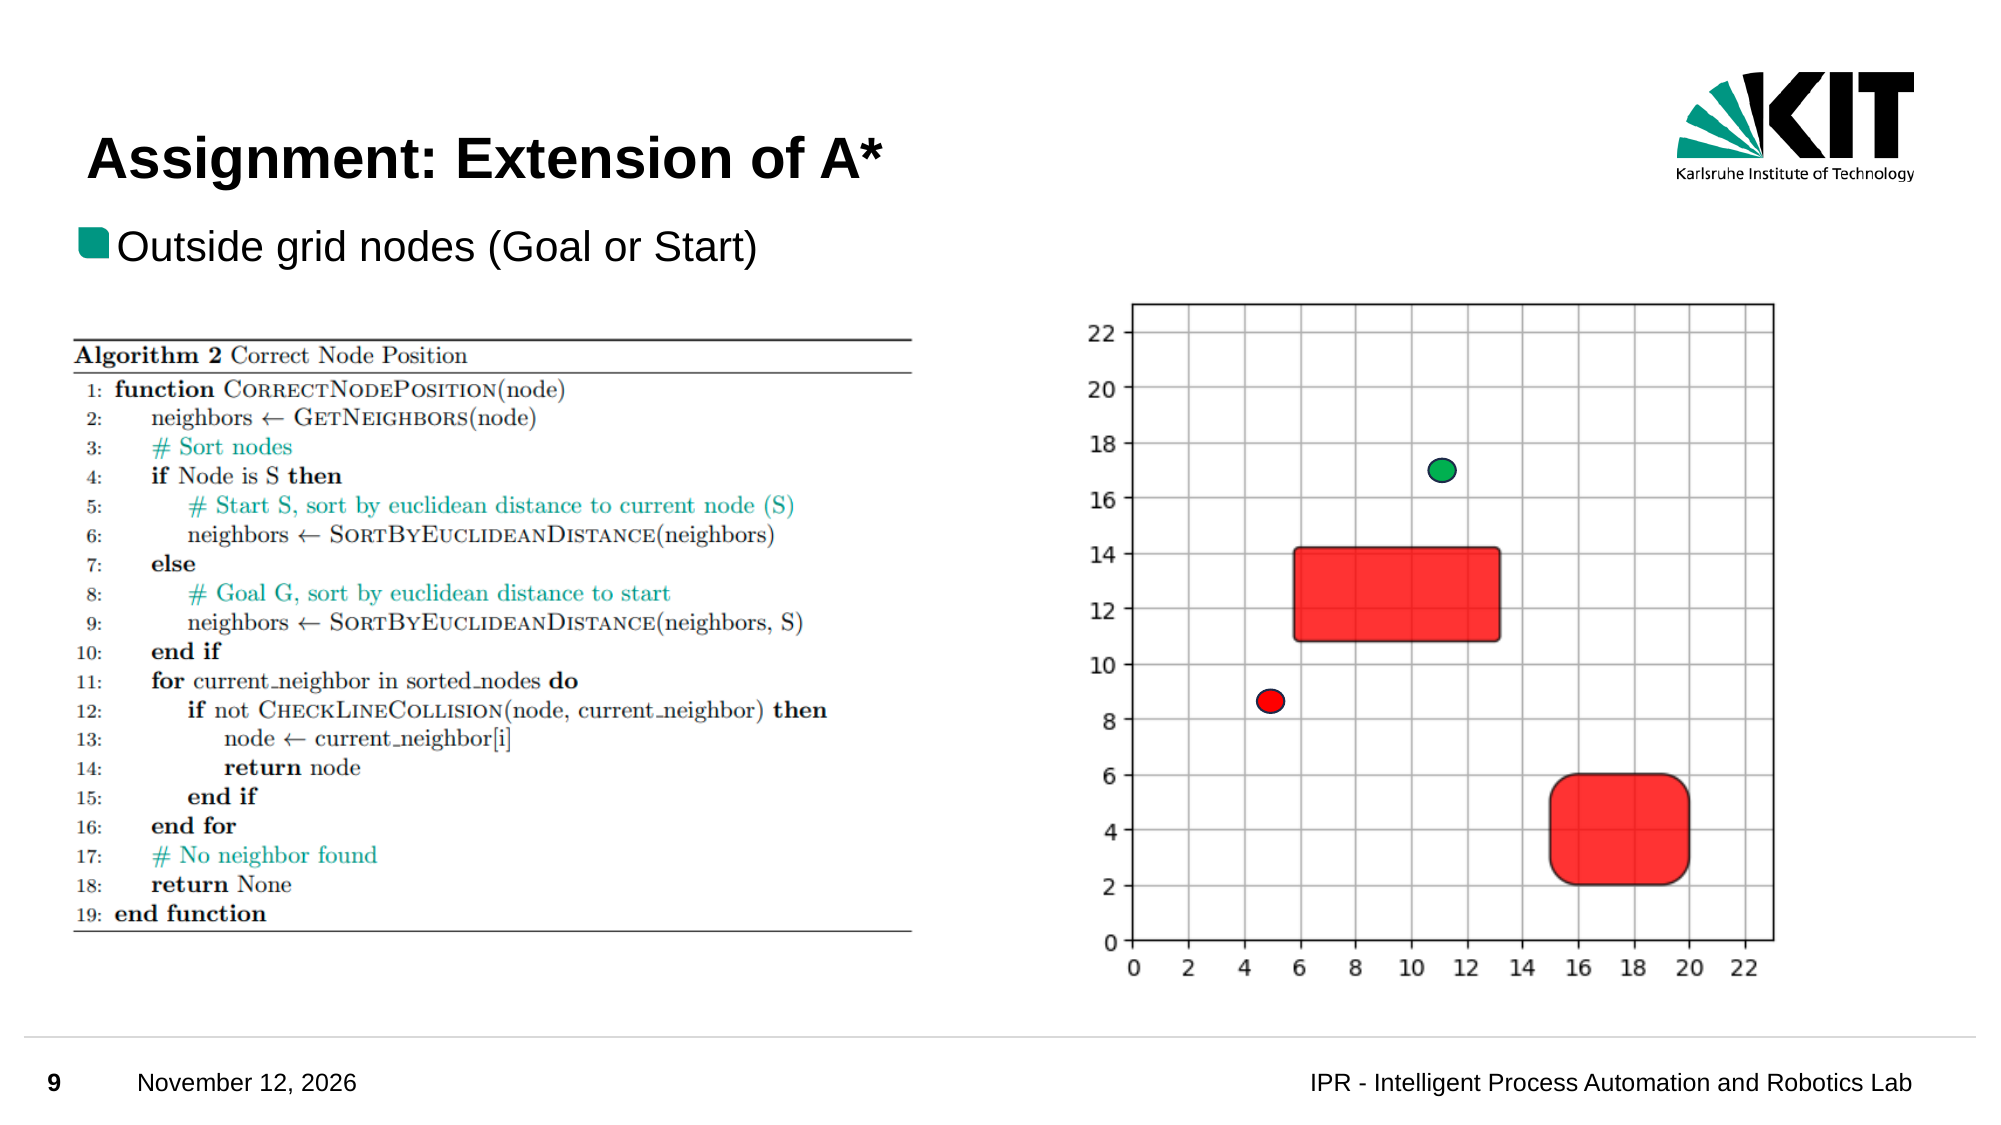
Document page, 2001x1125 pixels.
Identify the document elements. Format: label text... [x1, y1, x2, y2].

text_box Outside grid nodes (Goal or Start) [78, 223, 929, 280]
picture [78, 227, 109, 262]
picture [1677, 72, 1914, 182]
slide_number 9 [47, 1038, 119, 1125]
title Assignment: Extension of A* [86, 64, 1589, 191]
picture [1071, 289, 1788, 996]
picture [21, 280, 985, 967]
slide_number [137, 1038, 362, 1125]
